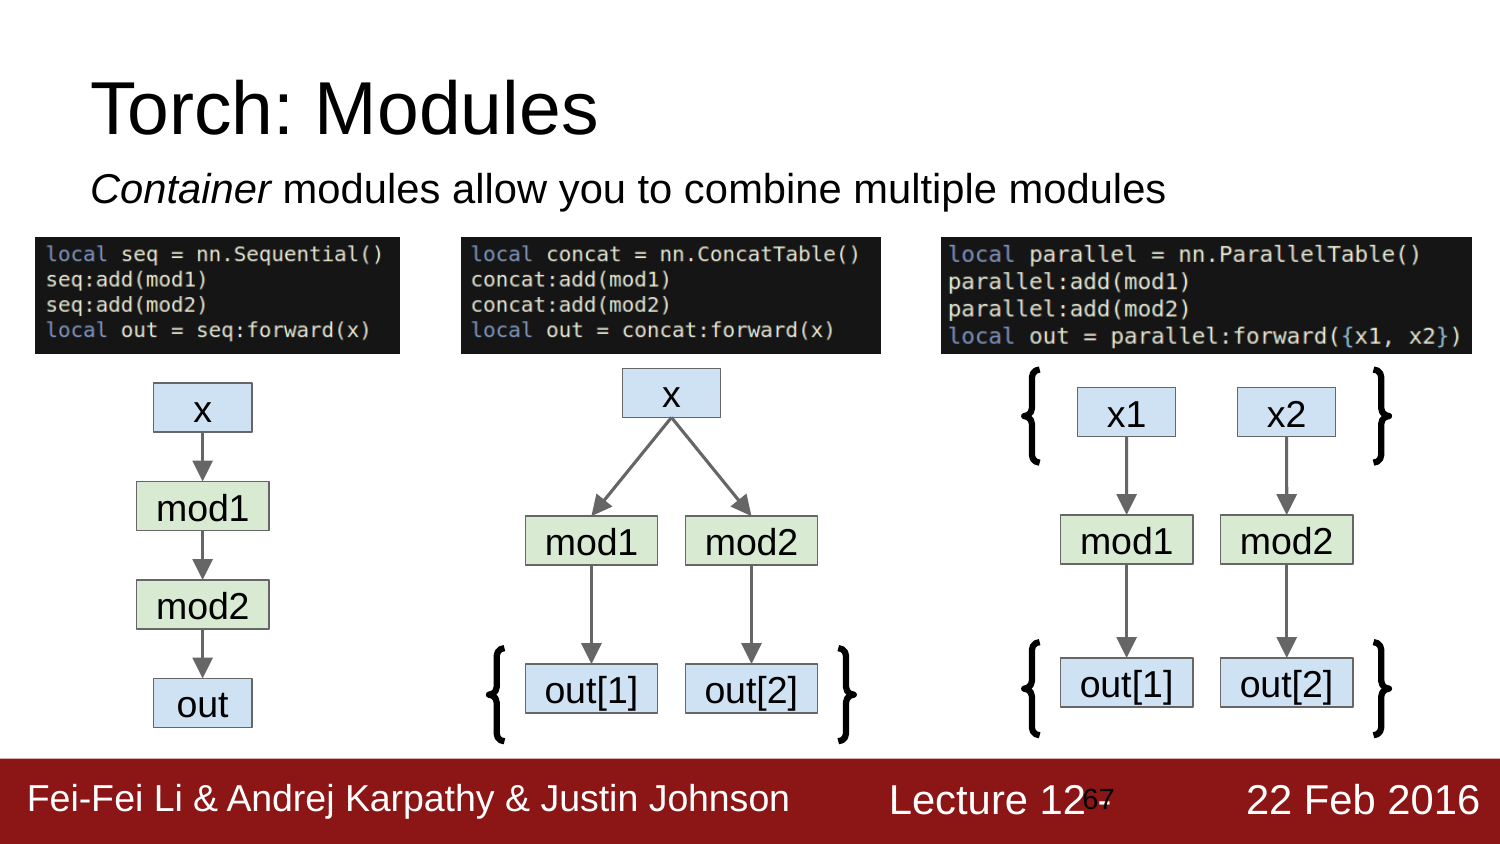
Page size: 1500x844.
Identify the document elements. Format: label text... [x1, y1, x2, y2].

title Torch: Modules [75, 33, 1425, 146]
text_box mod1 [136, 481, 269, 531]
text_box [591, 417, 669, 517]
text_box mod2 [685, 516, 818, 566]
picture [461, 237, 881, 354]
text_box out [153, 678, 252, 728]
text_box [488, 648, 854, 742]
text_box mod1 [525, 516, 658, 566]
text_box [1024, 369, 1389, 463]
text_box mod1 [1060, 514, 1193, 565]
text_box mod2 [1220, 514, 1353, 565]
text_box mod2 [136, 579, 269, 629]
list Container modules allow you to combine multiple modules [75, 146, 1467, 241]
slide_number ‹#› [1067, 765, 1206, 830]
text_box [1024, 642, 1389, 736]
picture [941, 237, 1472, 354]
text_box x [153, 382, 252, 432]
text_box x [622, 368, 721, 415]
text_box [671, 417, 752, 517]
picture [34, 237, 401, 354]
